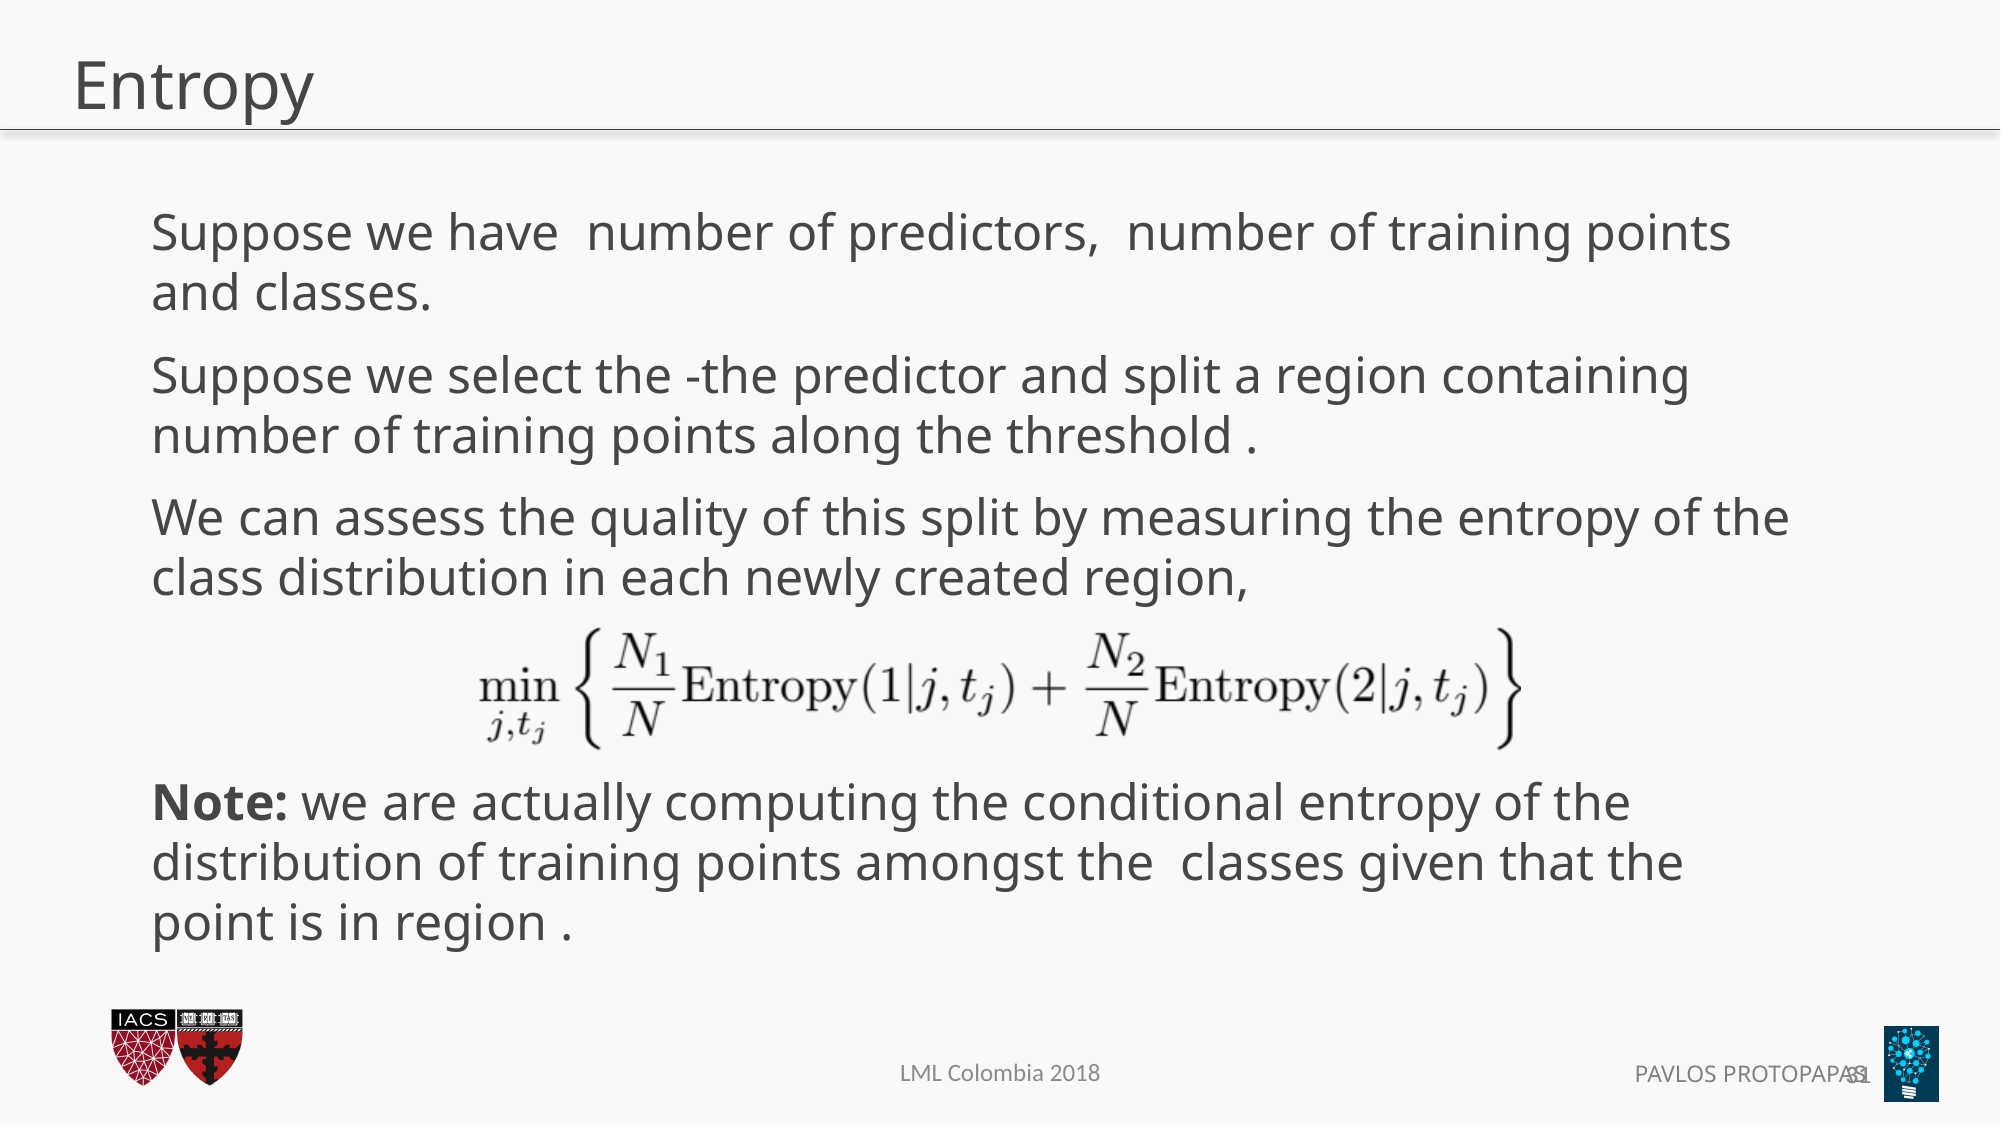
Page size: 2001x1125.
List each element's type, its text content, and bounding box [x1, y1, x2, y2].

slide_number 31 [1419, 1043, 1886, 1104]
title Entropy [57, 35, 1943, 162]
picture [1903, 1086, 1915, 1098]
picture [109, 1009, 243, 1086]
picture [1905, 1049, 1913, 1058]
picture [478, 627, 1522, 751]
